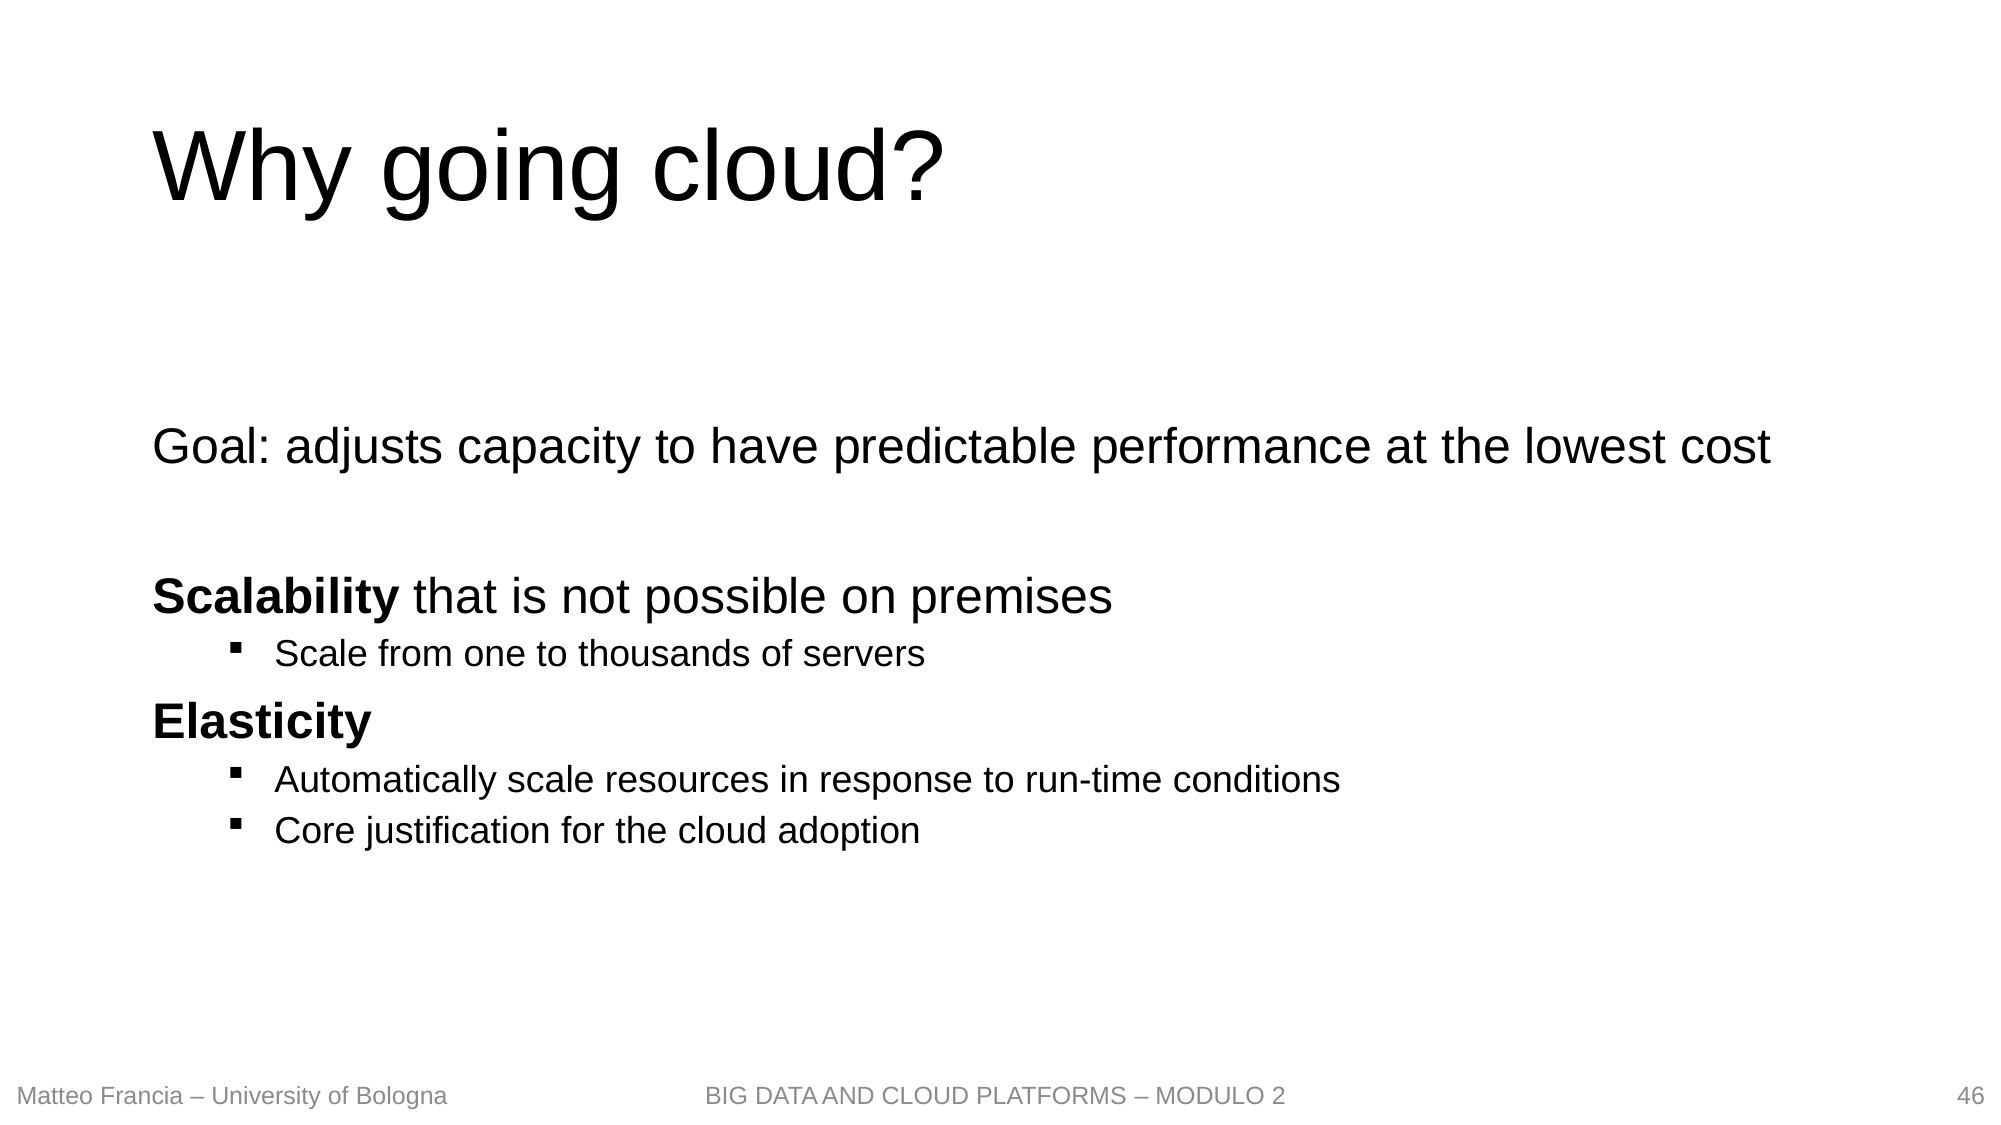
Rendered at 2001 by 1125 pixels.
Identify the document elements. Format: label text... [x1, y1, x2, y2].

slide_number 46 [1550, 1065, 2000, 1125]
title Why going cloud? [137, 59, 1863, 278]
footer Matteo Francia – University of Bologna [0, 1065, 466, 1125]
list Goal: adjusts capacity to have predictable performance at the lowest cost Scalability that is not possible on premises Scale from one to thousands of servers Elasticity Automatically scale resources in response to run-time conditions Core justification for the cloud adoption [137, 278, 1863, 993]
